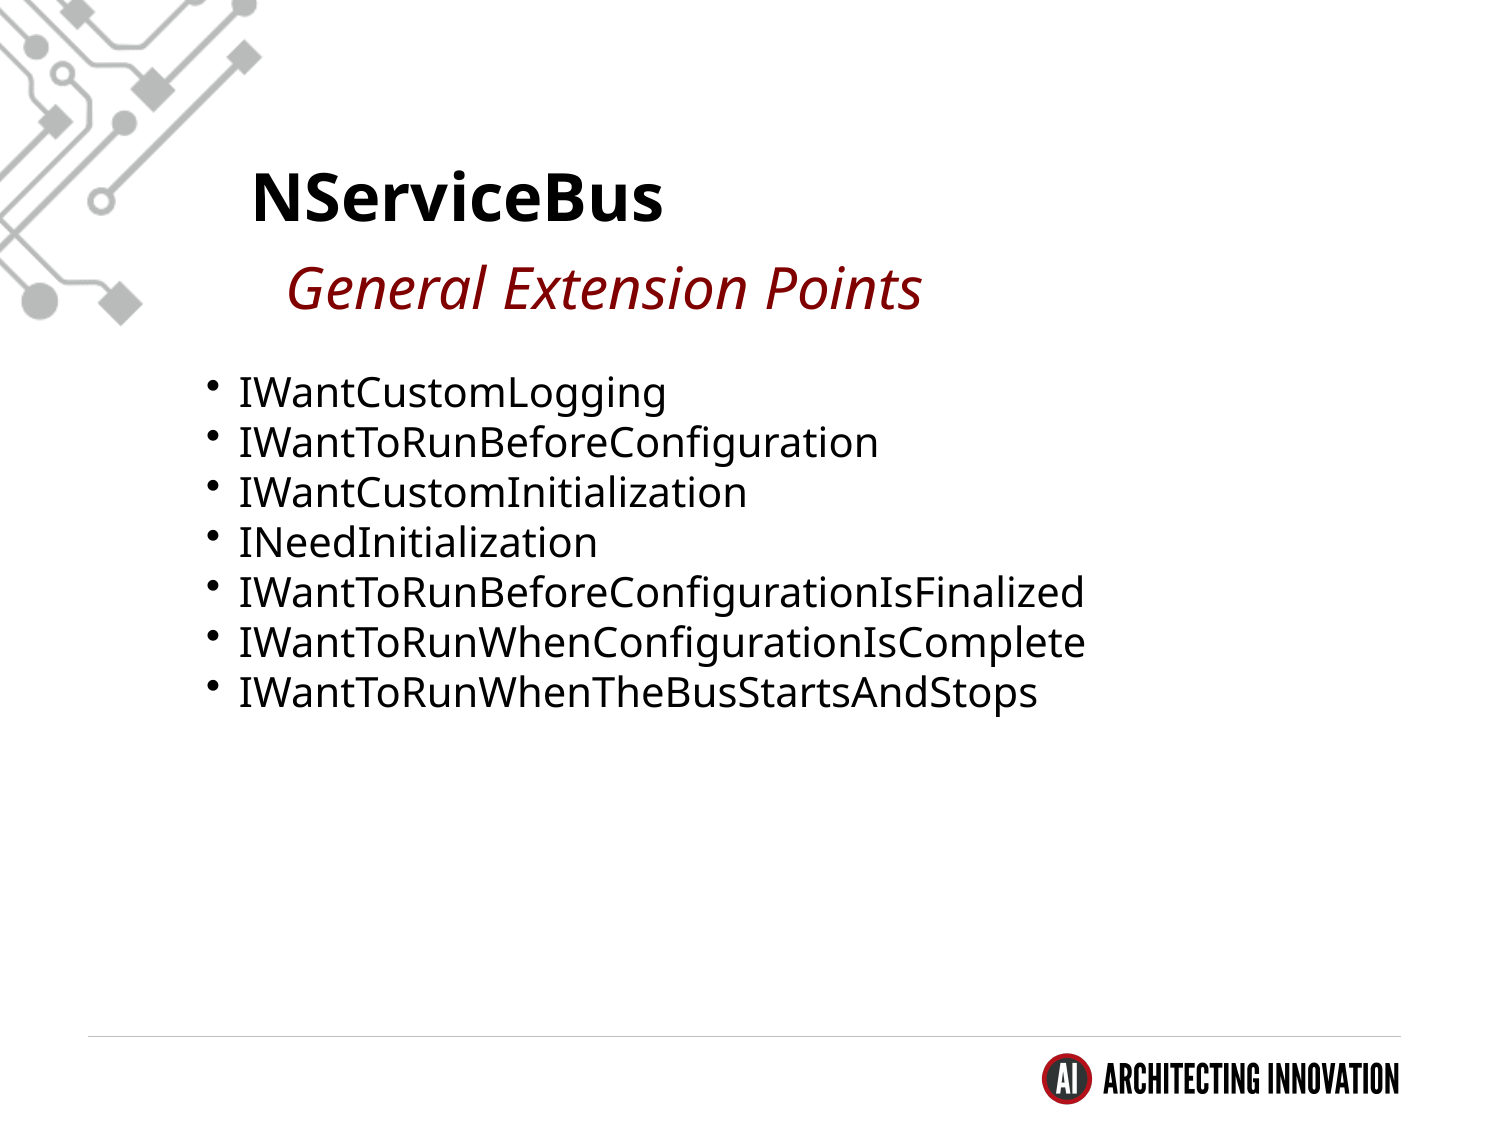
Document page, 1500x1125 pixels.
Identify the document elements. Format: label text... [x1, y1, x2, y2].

text_box General Extension Points [278, 244, 931, 329]
text_box IWantCustomLogging IWantToRunBeforeConfiguration IWantCustomInitialization INeedInitialization IWantToRunBeforeConfigurationIsFinalized IWantToRunWhenConfigurationIsComplete IWantToRunWhenTheBusStartsAndStops [198, 358, 1109, 723]
text_box NServiceBus [243, 147, 1281, 243]
picture [1031, 1042, 1412, 1112]
